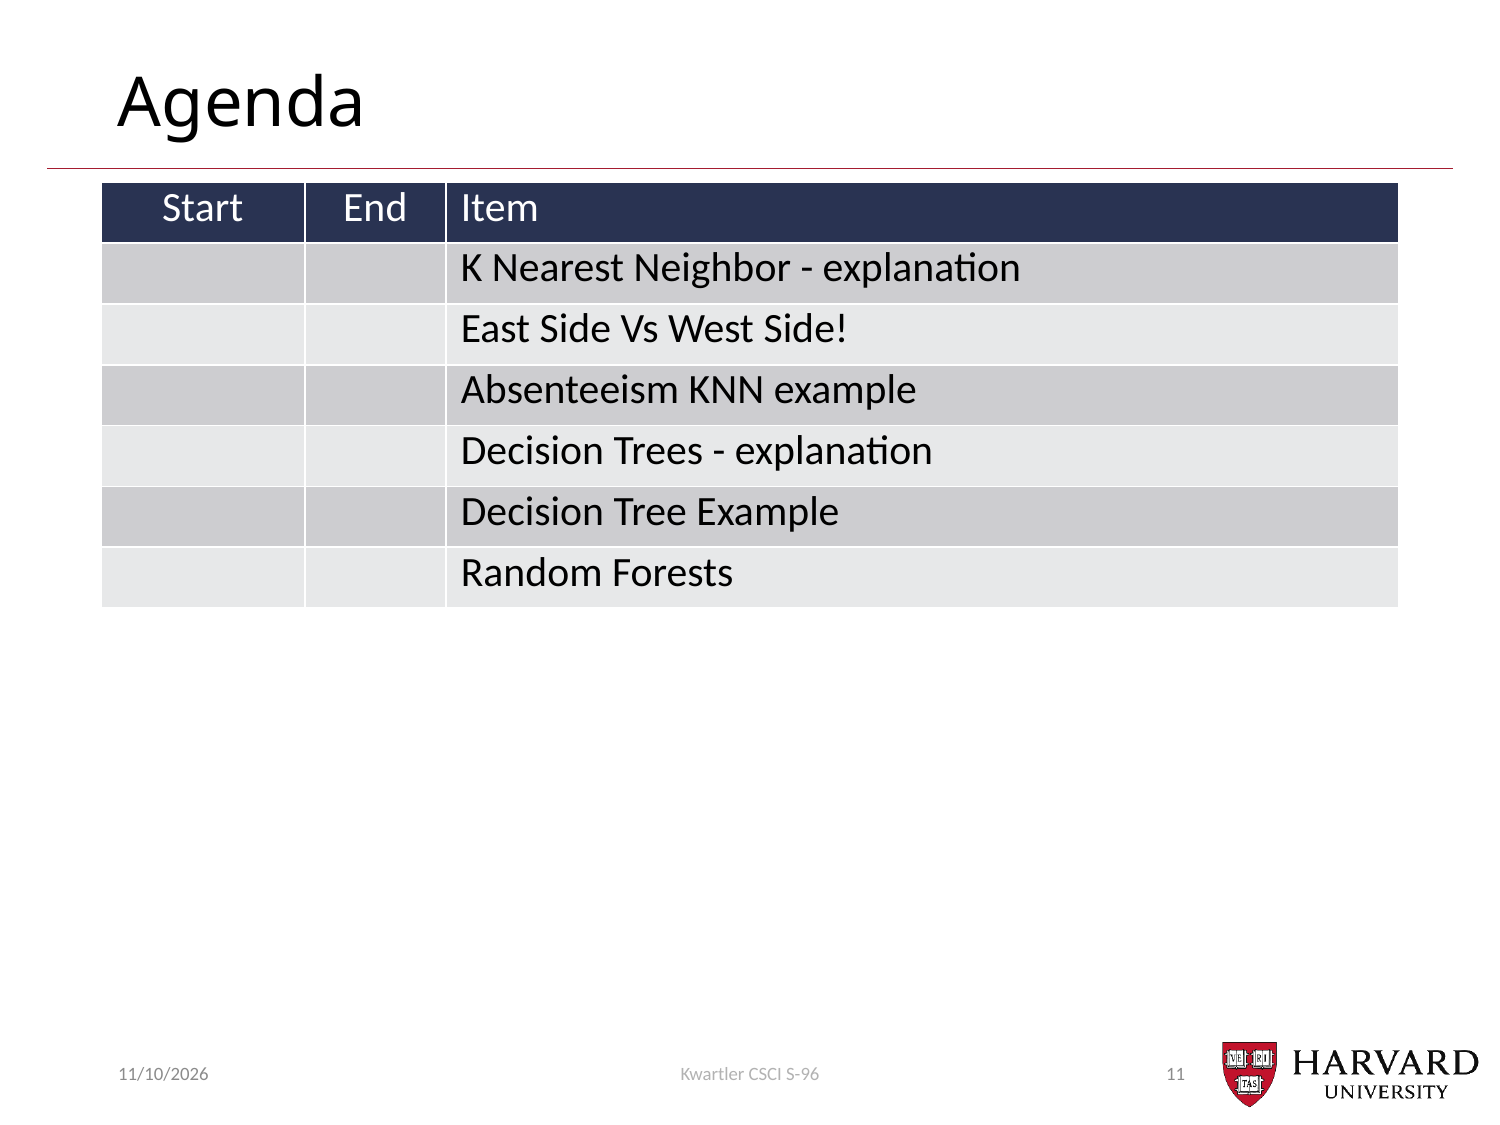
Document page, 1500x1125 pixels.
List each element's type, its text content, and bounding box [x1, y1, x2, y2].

table_cell Absenteeism KNN example [447, 366, 1398, 425]
table_cell K Nearest Neighbor - explanation [447, 244, 1398, 303]
footer Kwartler CSCI S-96 [496, 1042, 1004, 1103]
picture [1200, 1024, 1500, 1125]
table_cell [102, 305, 304, 364]
table_cell Random Forests [447, 548, 1398, 607]
title Agenda [103, 59, 1397, 157]
table_cell [102, 366, 304, 425]
table_cell [102, 244, 304, 303]
table_cell [306, 244, 445, 303]
table_cell [306, 487, 445, 546]
table_cell [306, 366, 445, 425]
table_cell Decision Tree Example [447, 487, 1398, 546]
table_cell [306, 548, 445, 607]
table_cell [102, 548, 304, 607]
table_cell [306, 426, 445, 486]
table_cell [306, 305, 445, 364]
table_header End [306, 183, 445, 242]
table_cell Decision Trees - explanation [447, 426, 1398, 486]
table_cell East Side Vs West Side! [447, 305, 1398, 364]
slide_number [103, 1042, 441, 1103]
table_cell [102, 426, 304, 486]
slide_number 11 [1059, 1042, 1200, 1103]
table_header Item [447, 183, 1398, 242]
table_header Start [102, 183, 304, 242]
table_cell [102, 487, 304, 546]
